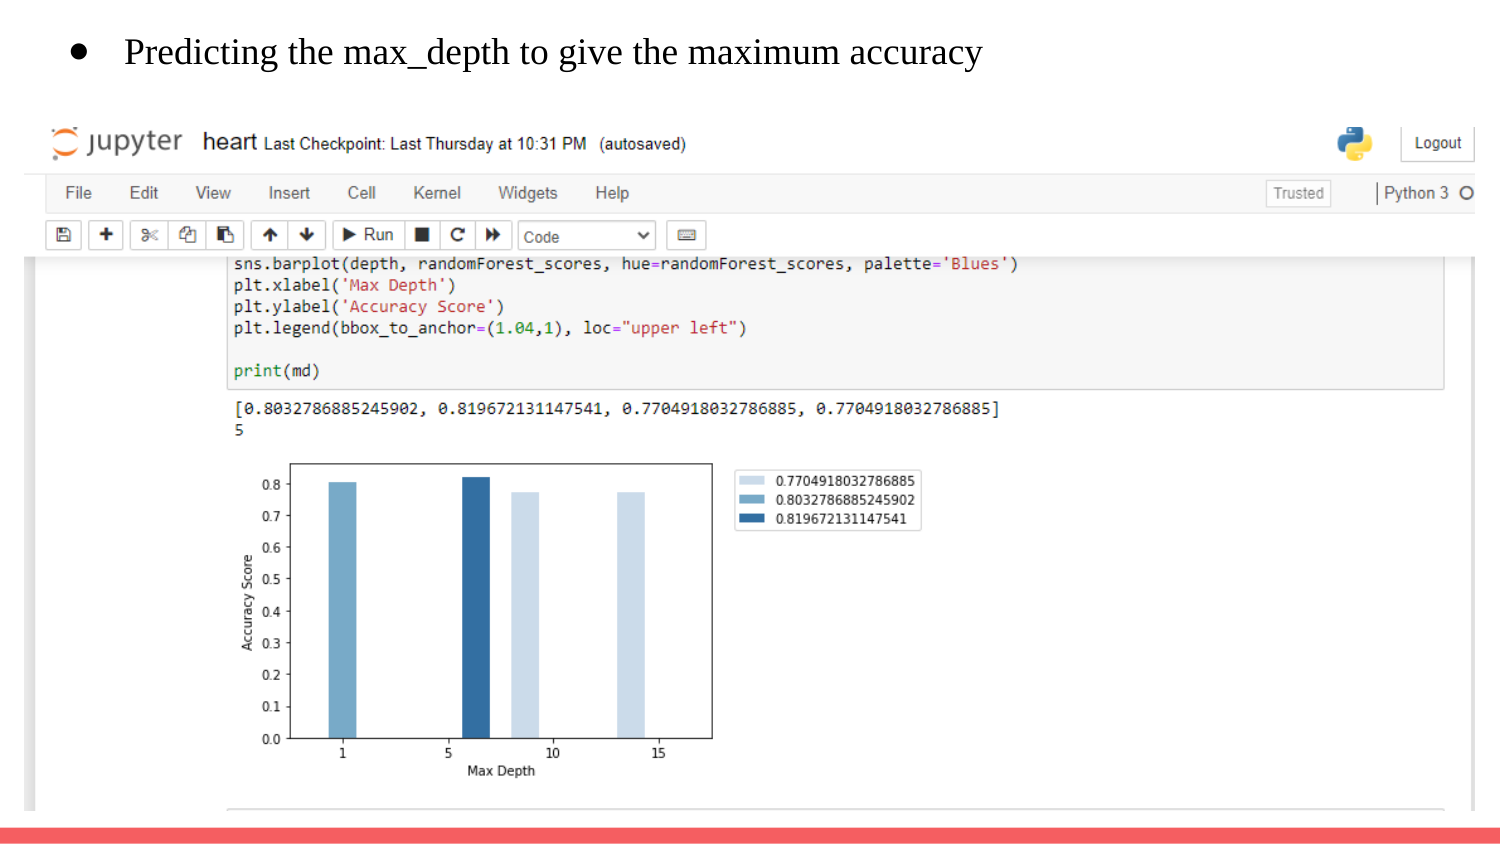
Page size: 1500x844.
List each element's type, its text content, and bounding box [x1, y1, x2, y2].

text_box Predicting the max_depth to give the maximum accuracy [34, 11, 1401, 87]
picture [24, 126, 1476, 811]
